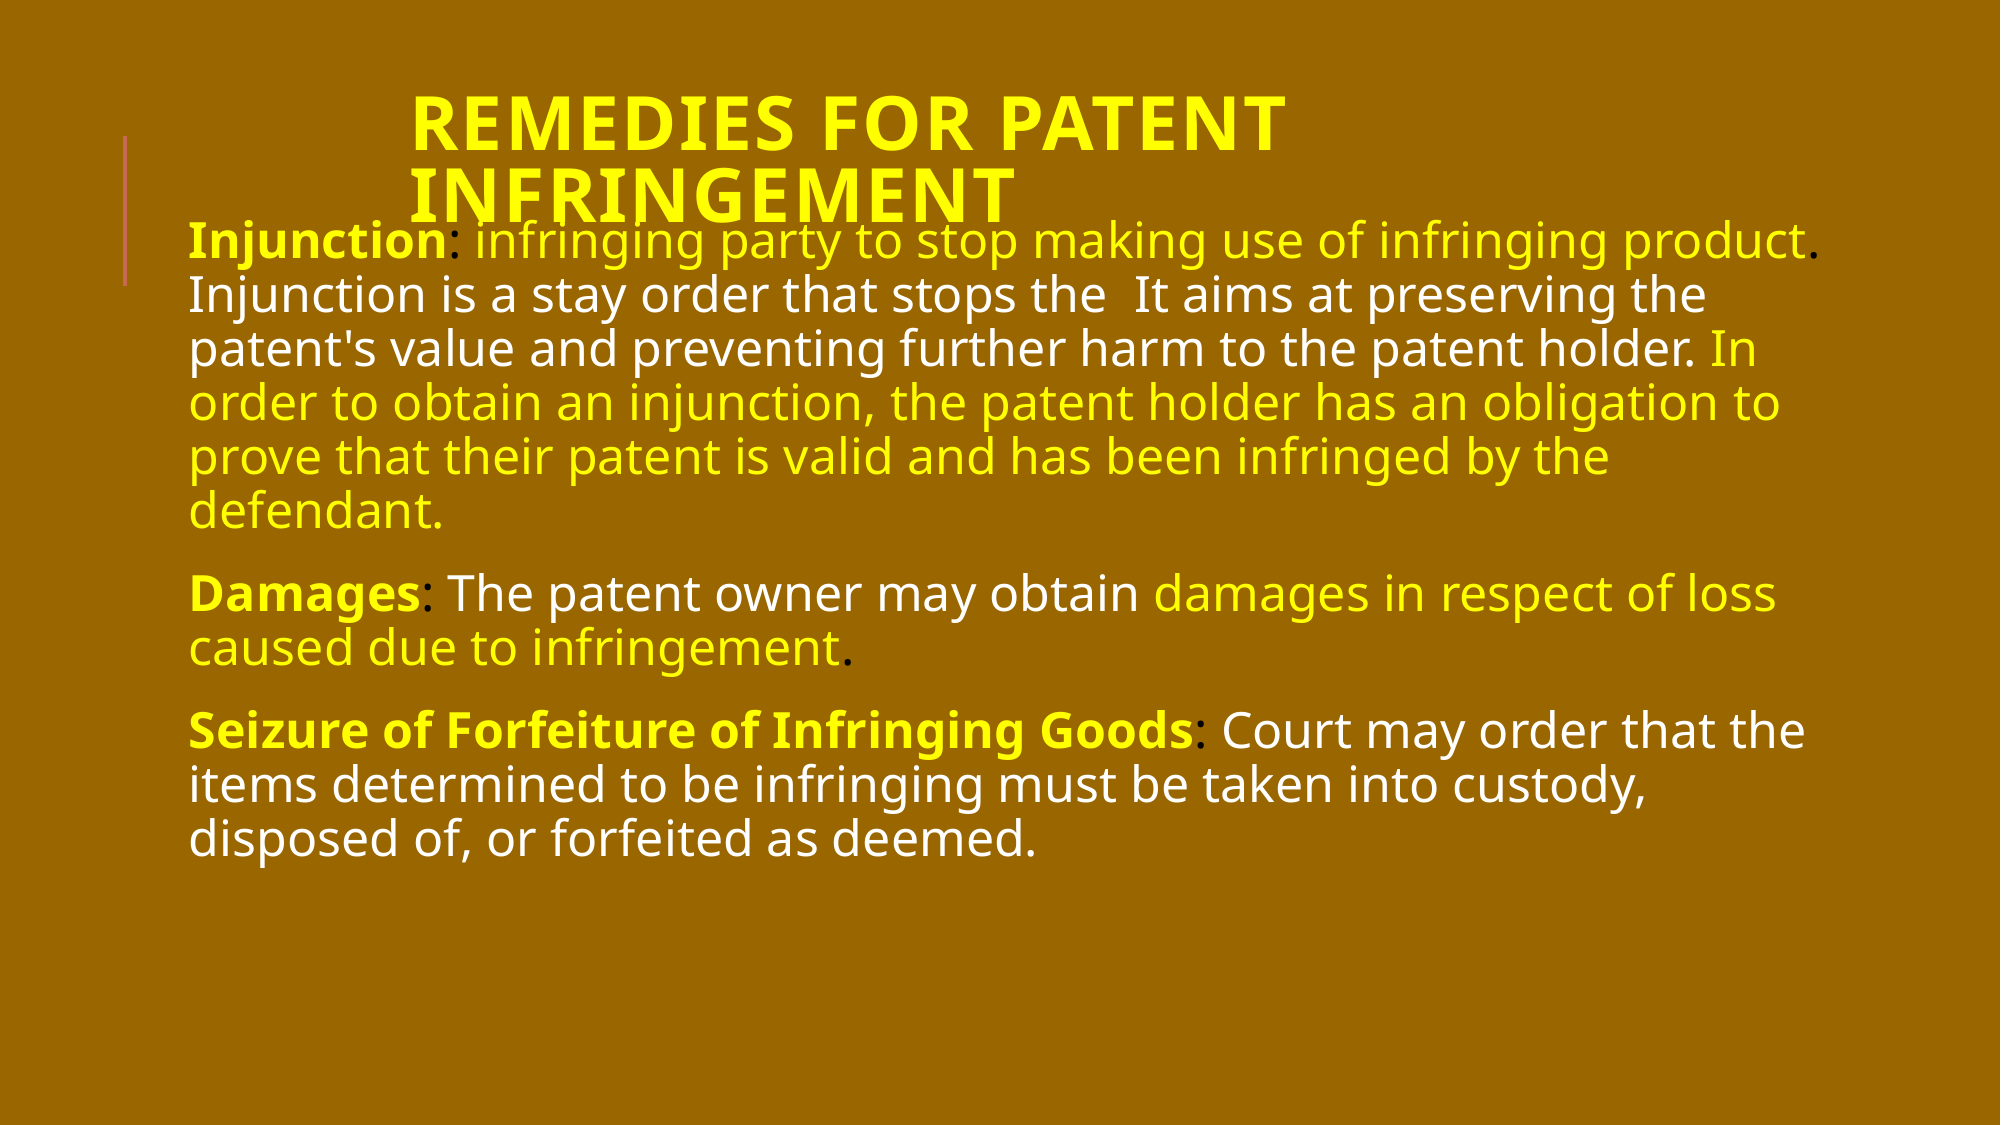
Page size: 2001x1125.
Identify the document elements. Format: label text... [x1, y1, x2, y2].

list Injunction: infringing party to stop making use of infringing product. Injunction is a stay order that stops the It aims at preserving the patent's value and preventing further harm to the patent holder. In order to obtain an injunction, the patent holder has an obligation to prove that their patent is valid and has been infringed by the defendant. Damages: The patent owner may obtain damages in respect of loss caused due to infringement. Seizure of Forfeiture of Infringing Goods: Court may order that the items determined to be infringing must be taken into custody, disposed of, or forfeited as deemed. [166, 207, 1871, 1103]
title Remedies for Patent Infringement [394, 76, 1784, 207]
